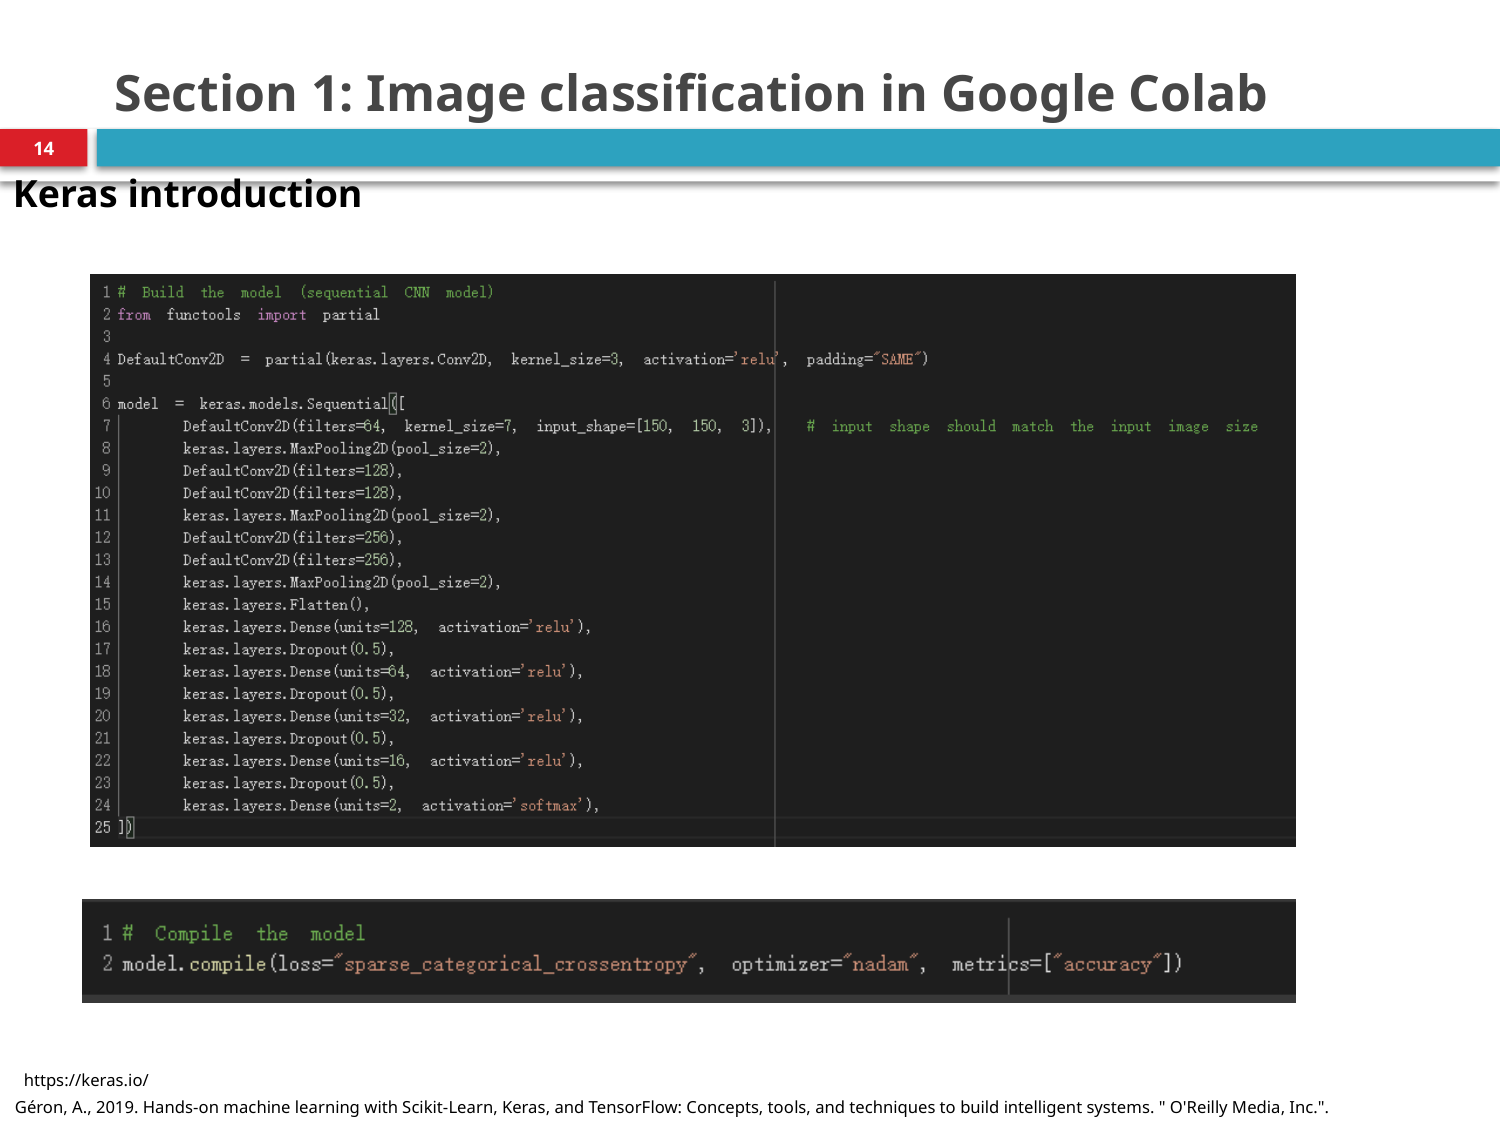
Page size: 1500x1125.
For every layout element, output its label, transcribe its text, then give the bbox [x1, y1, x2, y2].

slide_number 14 [0, 129, 88, 162]
picture [81, 899, 1296, 1003]
text_box https://keras.io/ [9, 1062, 165, 1098]
picture [89, 274, 1297, 847]
text_box Géron, A., 2019. Hands-on machine learning with Scikit-Learn, Keras, and TensorFlow: Concepts, tools, and techniques to build intelligent systems. " O'Reilly Media, Inc.". [0, 1089, 1500, 1125]
title Section 1: Image classification in Google Colab [99, 25, 1438, 129]
text_box Keras introduction [0, 162, 378, 223]
